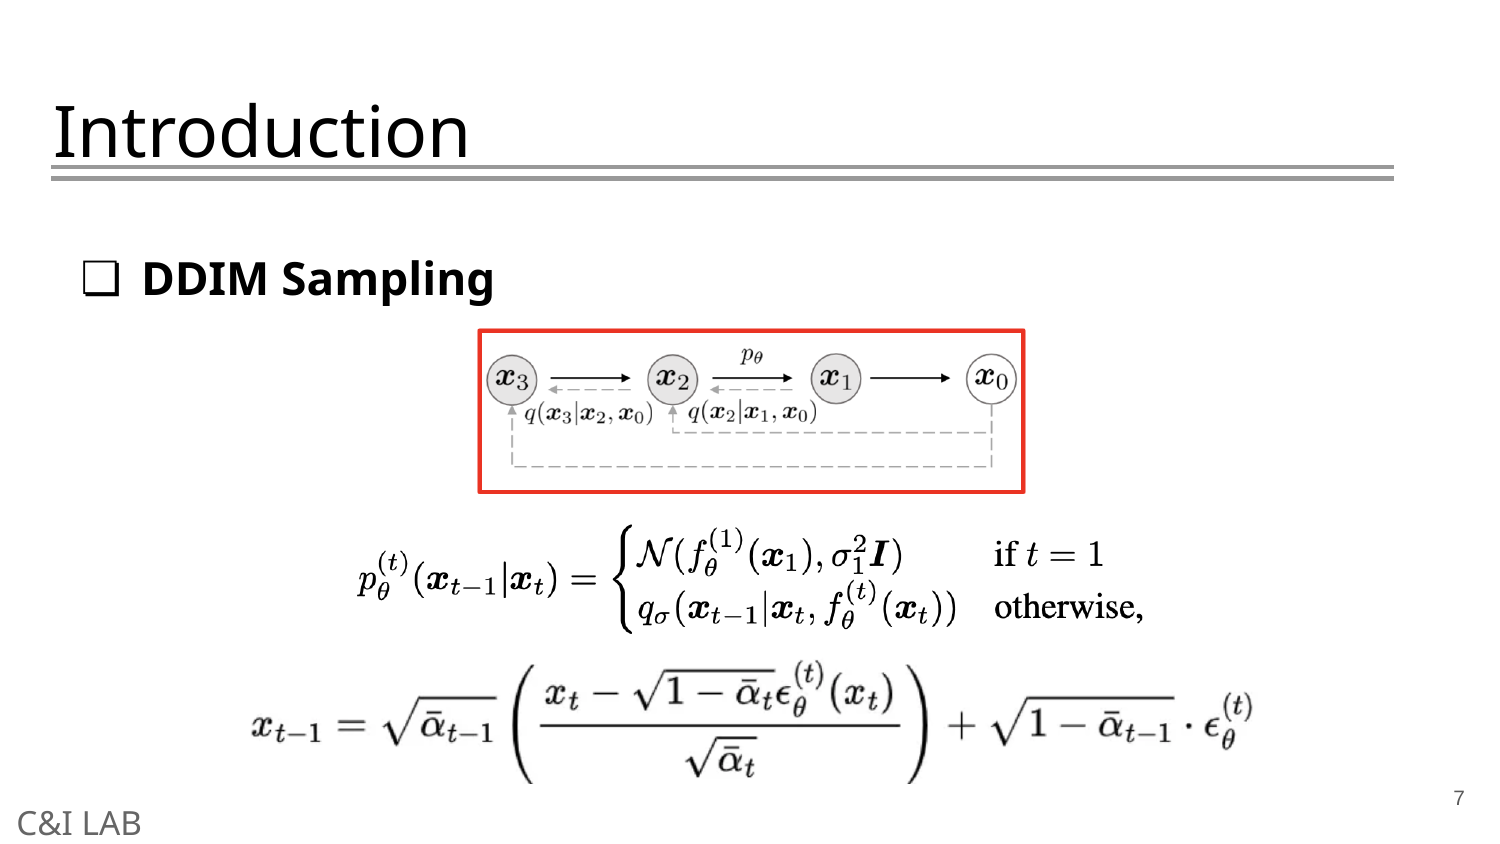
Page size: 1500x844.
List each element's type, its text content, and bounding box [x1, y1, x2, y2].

title Introduction [38, 71, 1437, 166]
list DDIM Sampling [51, 226, 1449, 321]
picture [245, 655, 1258, 784]
picture [476, 327, 1027, 496]
picture [354, 516, 1146, 639]
slide_number 7 [1389, 764, 1480, 801]
text_box C&I LAB [1, 801, 1500, 844]
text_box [50, 166, 1395, 179]
